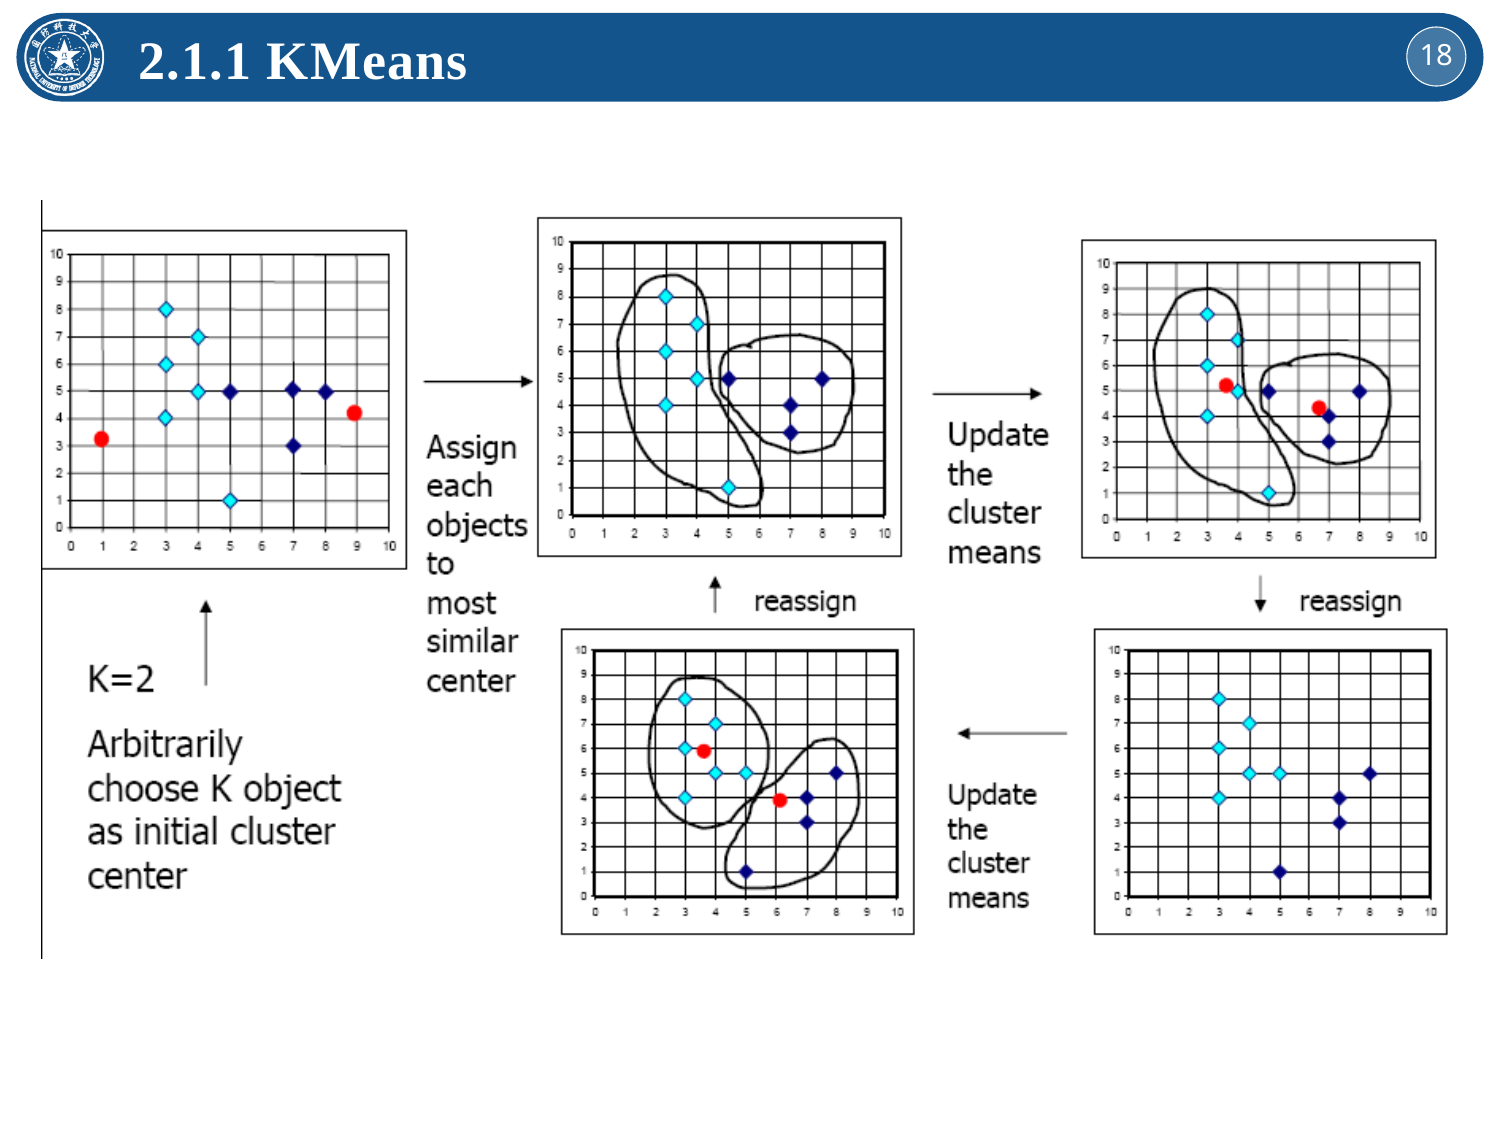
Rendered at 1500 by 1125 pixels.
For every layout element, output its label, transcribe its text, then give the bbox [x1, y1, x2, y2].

picture [41, 200, 1459, 959]
picture [16, 9, 111, 104]
text_box 2.1.1 KMeans [123, 17, 1237, 98]
